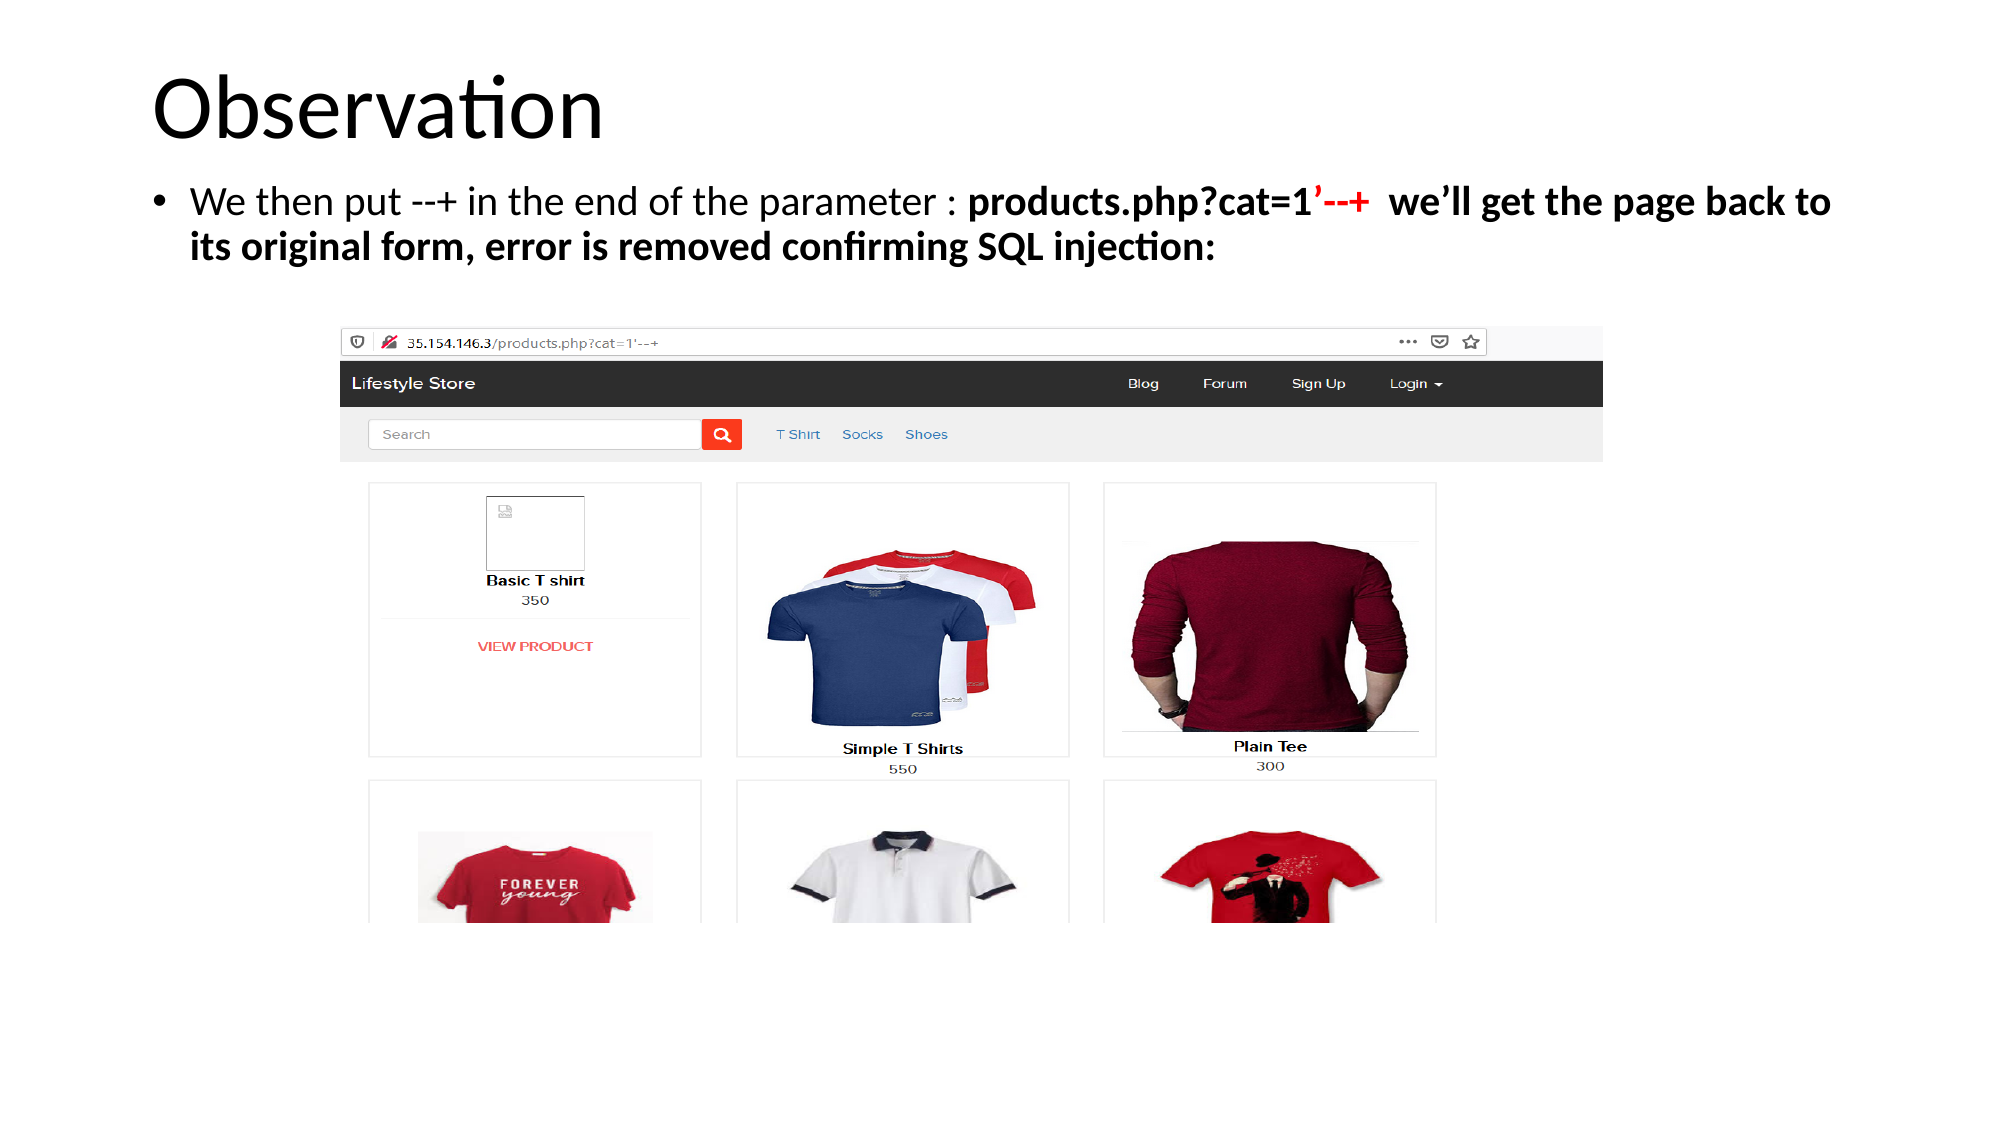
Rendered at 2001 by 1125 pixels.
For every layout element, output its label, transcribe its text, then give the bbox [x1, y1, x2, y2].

title Observation [137, 0, 1863, 172]
picture [340, 326, 1604, 923]
list We then put --+ in the end of the parameter : products.php?cat=1’--+ we’ll get the page back to its original form, error is removed confirming SQL injection: [137, 172, 1863, 887]
